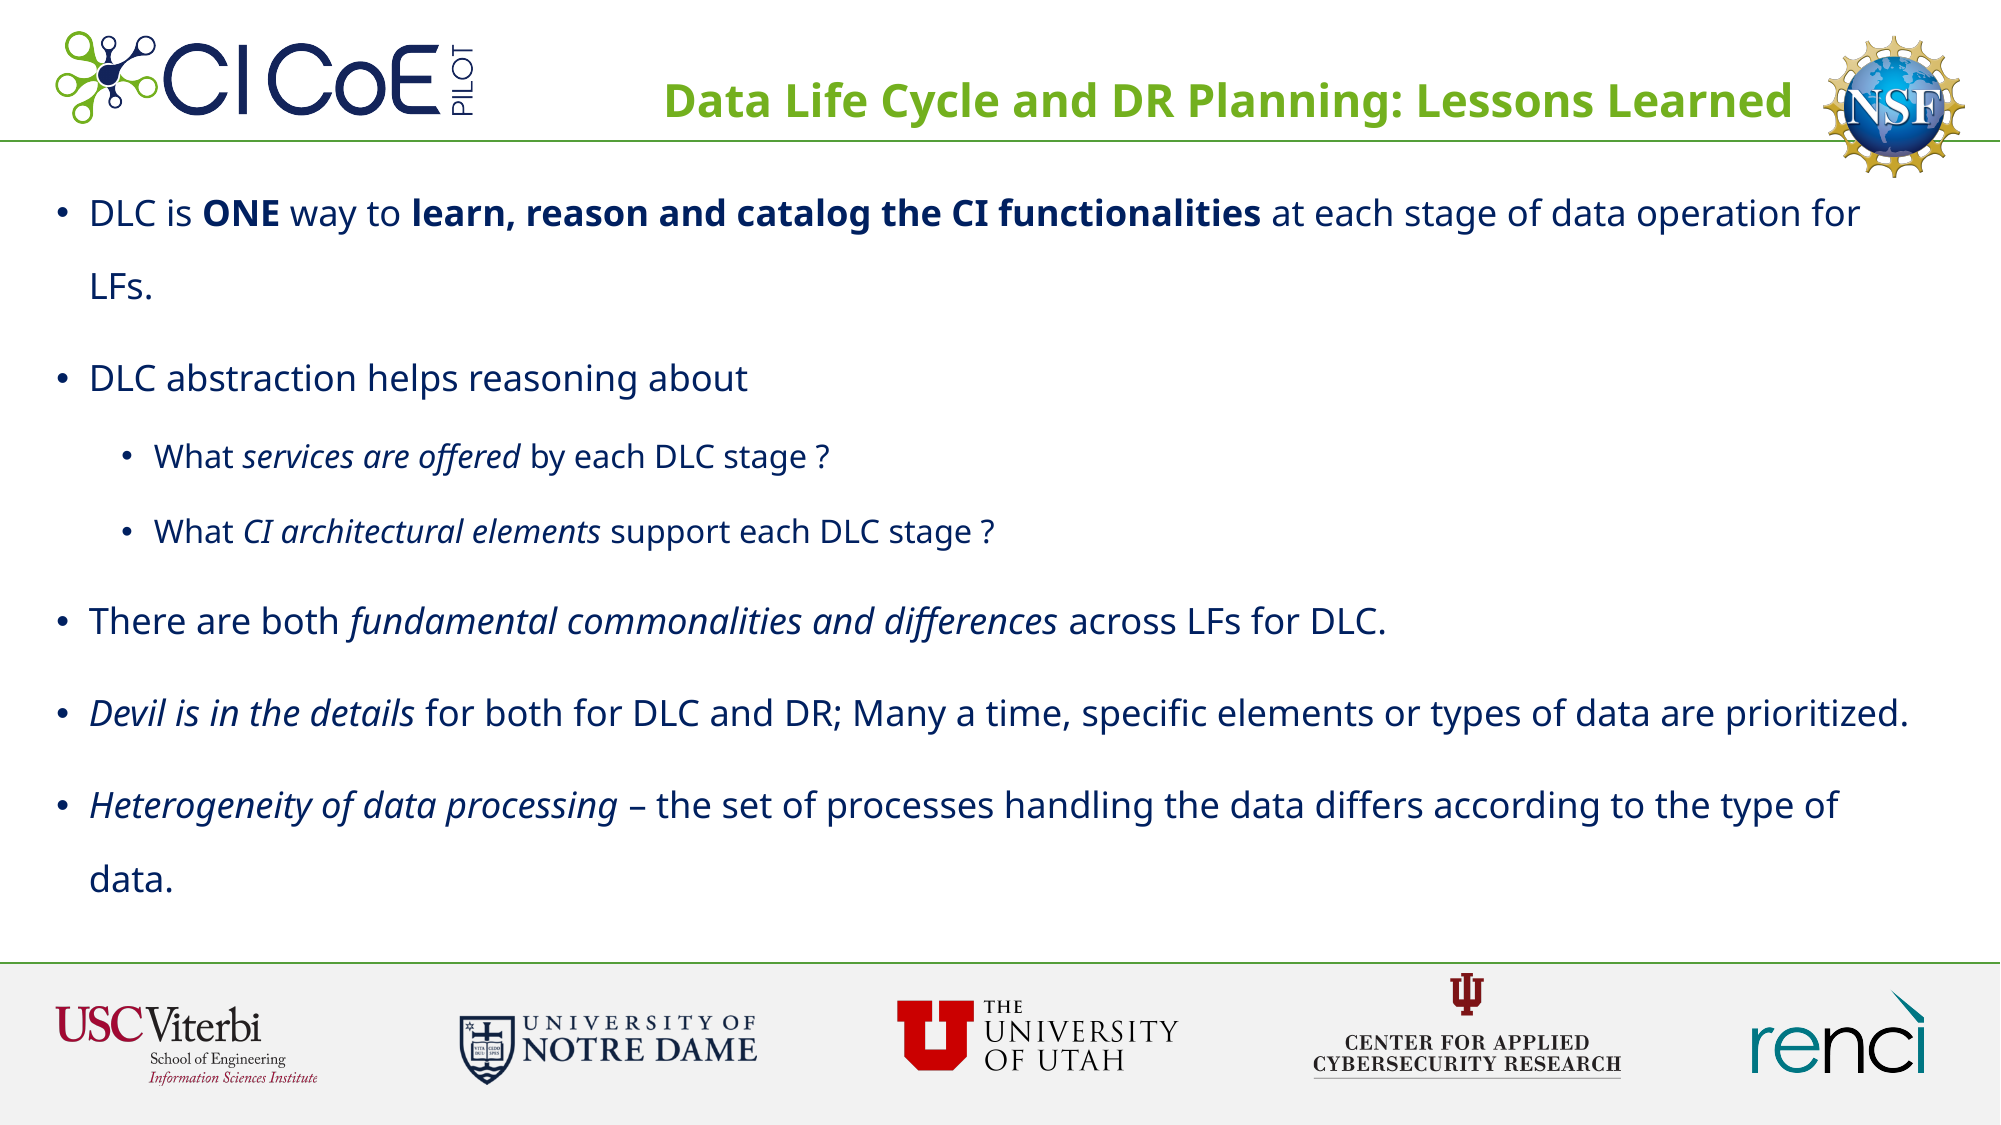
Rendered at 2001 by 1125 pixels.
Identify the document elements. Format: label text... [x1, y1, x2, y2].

picture [1293, 966, 1640, 1082]
text_box Data Life Cycle and DR Planning: Lessons Learned [482, 21, 1809, 155]
list DLC is ONE way to learn, reason and catalog the CI functionalities at each stage of data operation for LFs. DLC abstraction helps reasoning about What services are offered by each DLC stage ? What CI architectural elements support each DLC stage ? There are both fundamental commonalities and differences across LFs for DLC. Devil is in the details for both for DLC and DR; Many a time, specific elements or types of data are prioritized. Heterogeneity of data processing – the set of processes handling the data differs according to the type of data. [41, 155, 1934, 966]
picture [1821, 33, 1967, 180]
picture [55, 31, 473, 124]
picture [1752, 989, 1924, 1073]
picture [895, 998, 1181, 1073]
picture [430, 966, 782, 1125]
